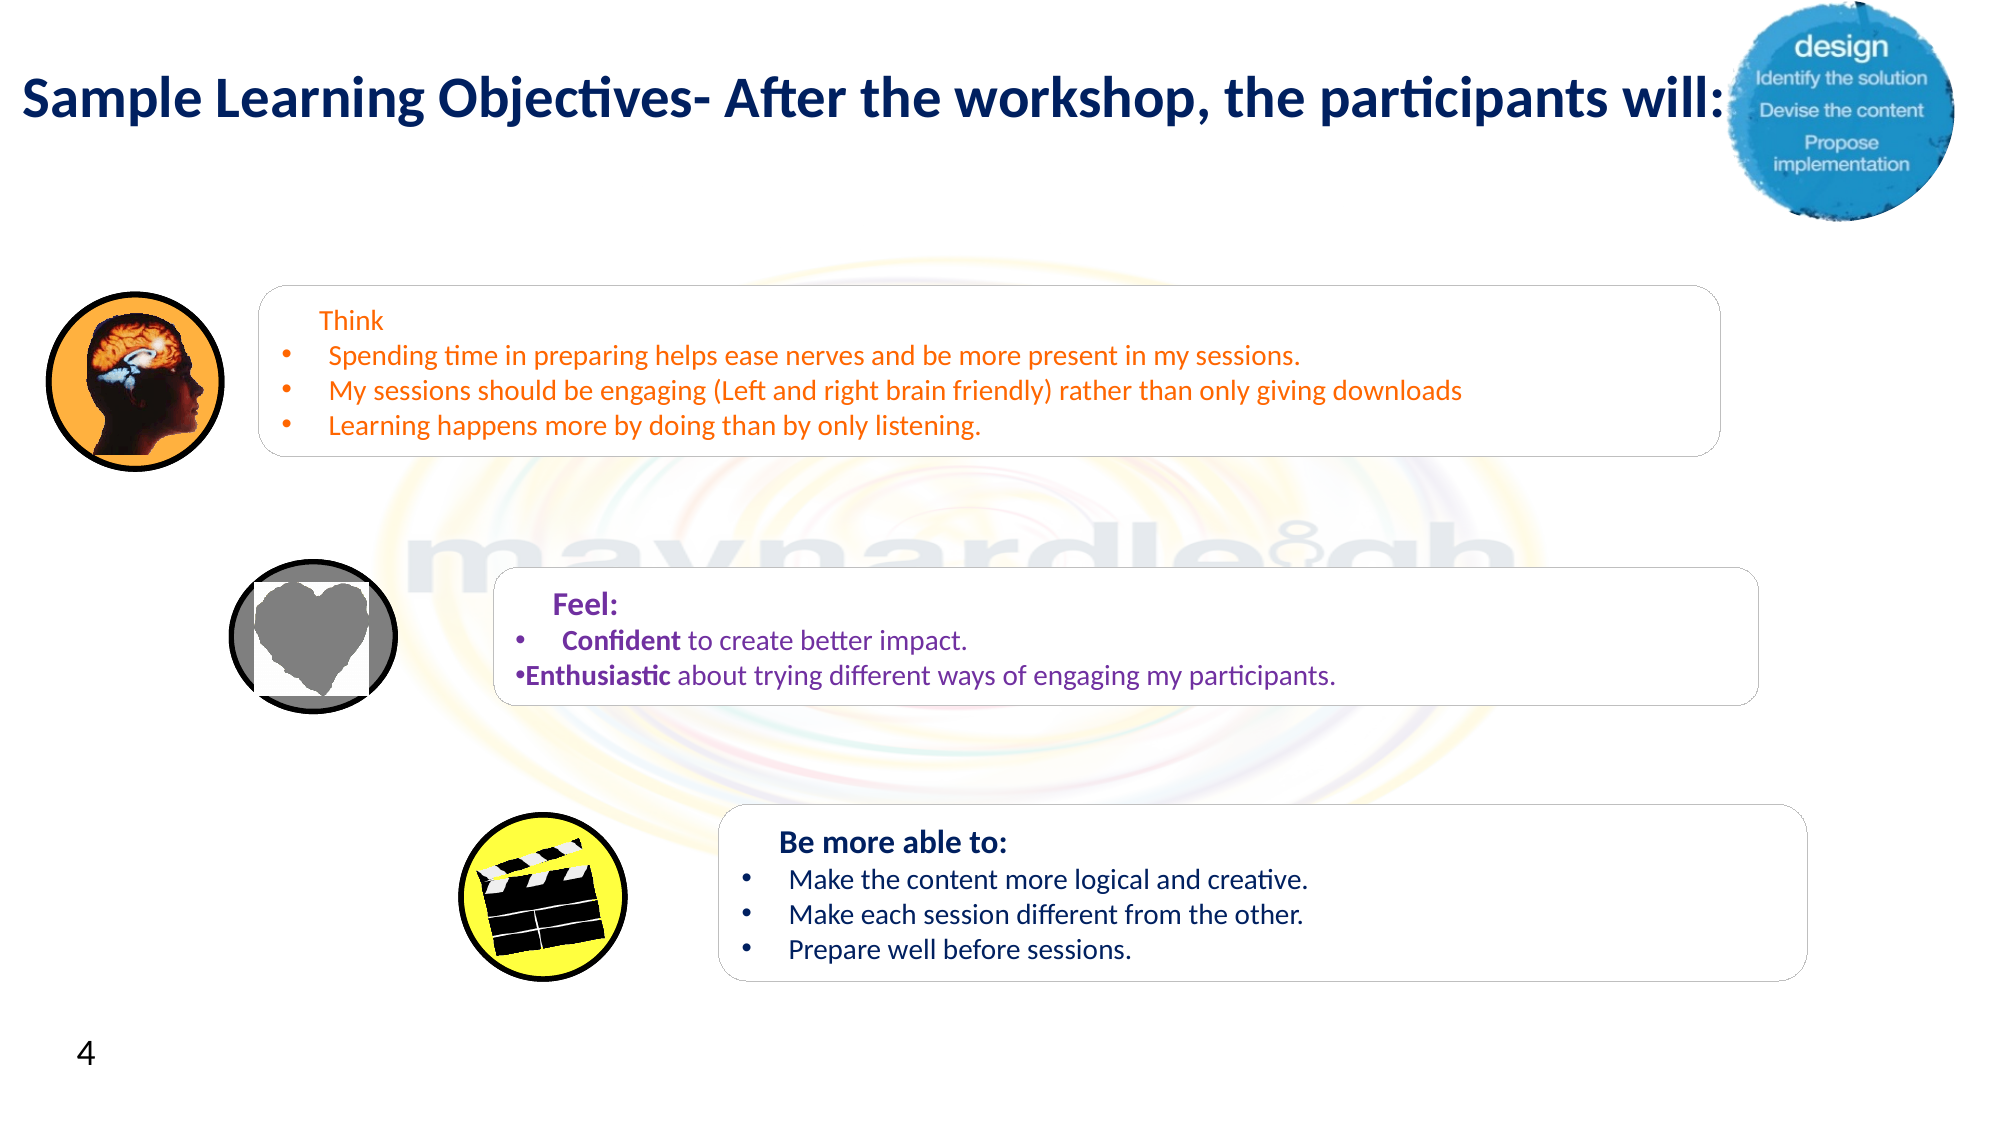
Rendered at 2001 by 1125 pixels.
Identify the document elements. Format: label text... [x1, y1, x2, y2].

text_box Be more able to: Make the content more logical and creative. Make each session different from the other. Prepare well before sessions. [718, 804, 1808, 982]
picture [228, 559, 400, 716]
text_box Think Spending time in preparing helps ease nerves and be more present in my sessions. My sessions should be engaging (Left and right brain friendly) rather than only giving downloads Learning happens more by doing than by only listening. [258, 285, 1721, 457]
text_box Feel: Confident to create better impact. Enthusiastic about trying different ways of engaging my participants. [493, 567, 1759, 706]
picture [1720, 0, 1955, 222]
picture [45, 291, 226, 474]
text_box 4 [35, 1012, 137, 1090]
text_box Sample Learning Objectives- After the workshop, the participants will: [0, 20, 1720, 178]
picture [458, 812, 629, 983]
